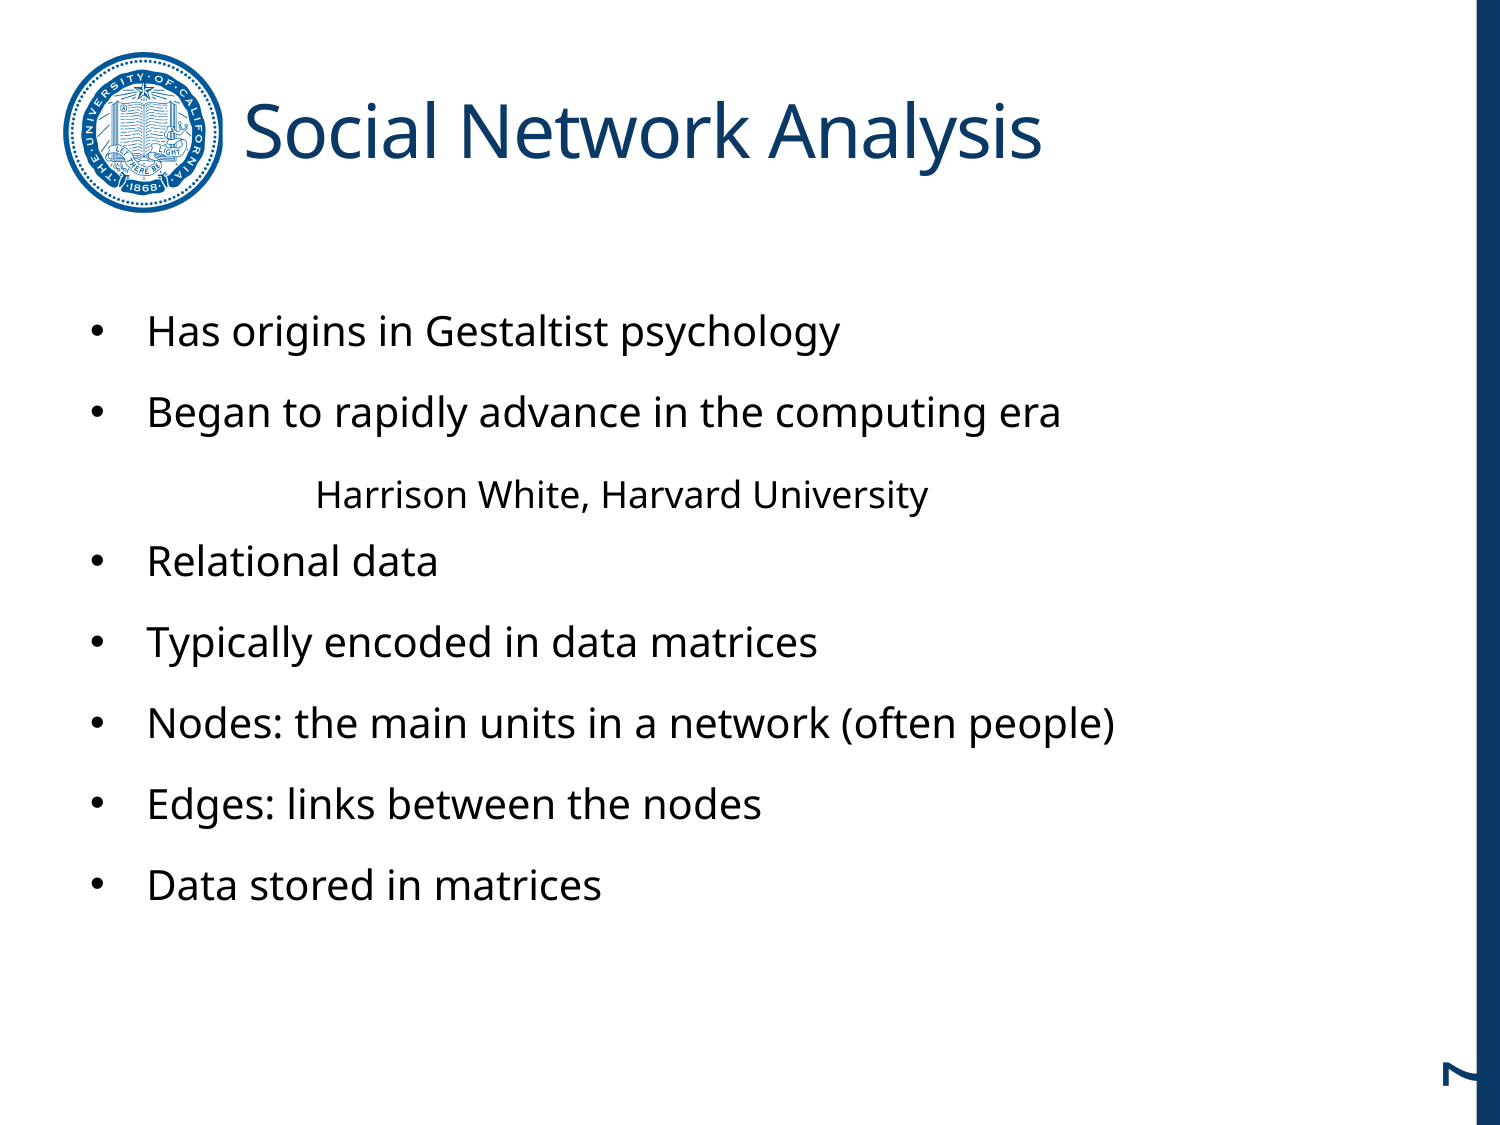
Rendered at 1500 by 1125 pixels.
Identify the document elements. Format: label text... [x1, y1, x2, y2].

list Has origins in Gestaltist psychology Began to rapidly advance in the computing era Harrison White, Harvard University Relational data Typically encoded in data matrices Nodes: the main units in a network (often people) Edges: links between the nodes Data stored in matrices [75, 287, 1384, 1005]
slide_number 7 [1427, 887, 1488, 1104]
title Social Network Analysis [228, 47, 1484, 181]
